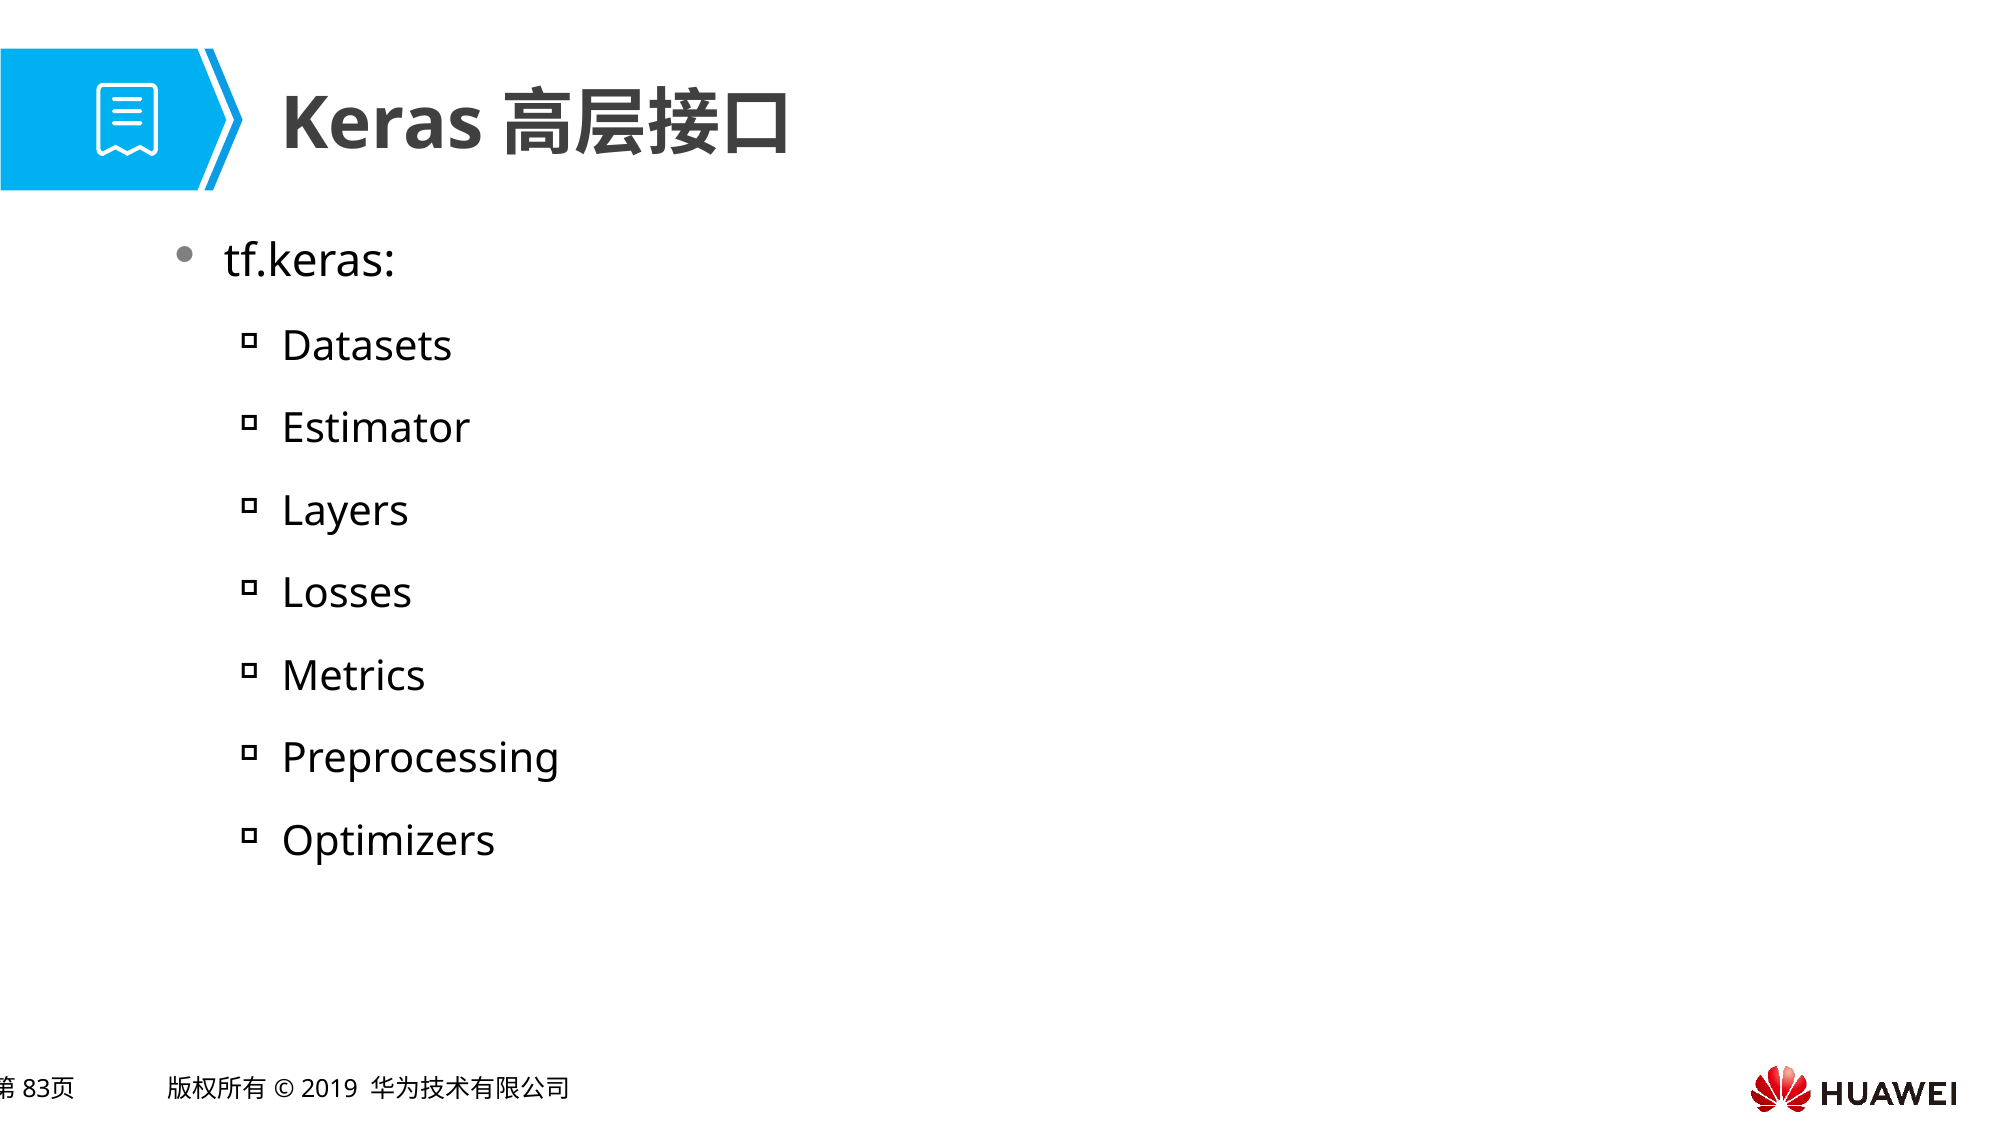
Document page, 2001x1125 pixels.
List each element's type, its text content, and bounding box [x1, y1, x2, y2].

title Keras高层接口 [263, 67, 1877, 173]
picture [1751, 1066, 1956, 1112]
list tf.keras: Datasets Estimator Layers Losses Metrics Preprocessing Optimizers [160, 202, 1883, 1048]
